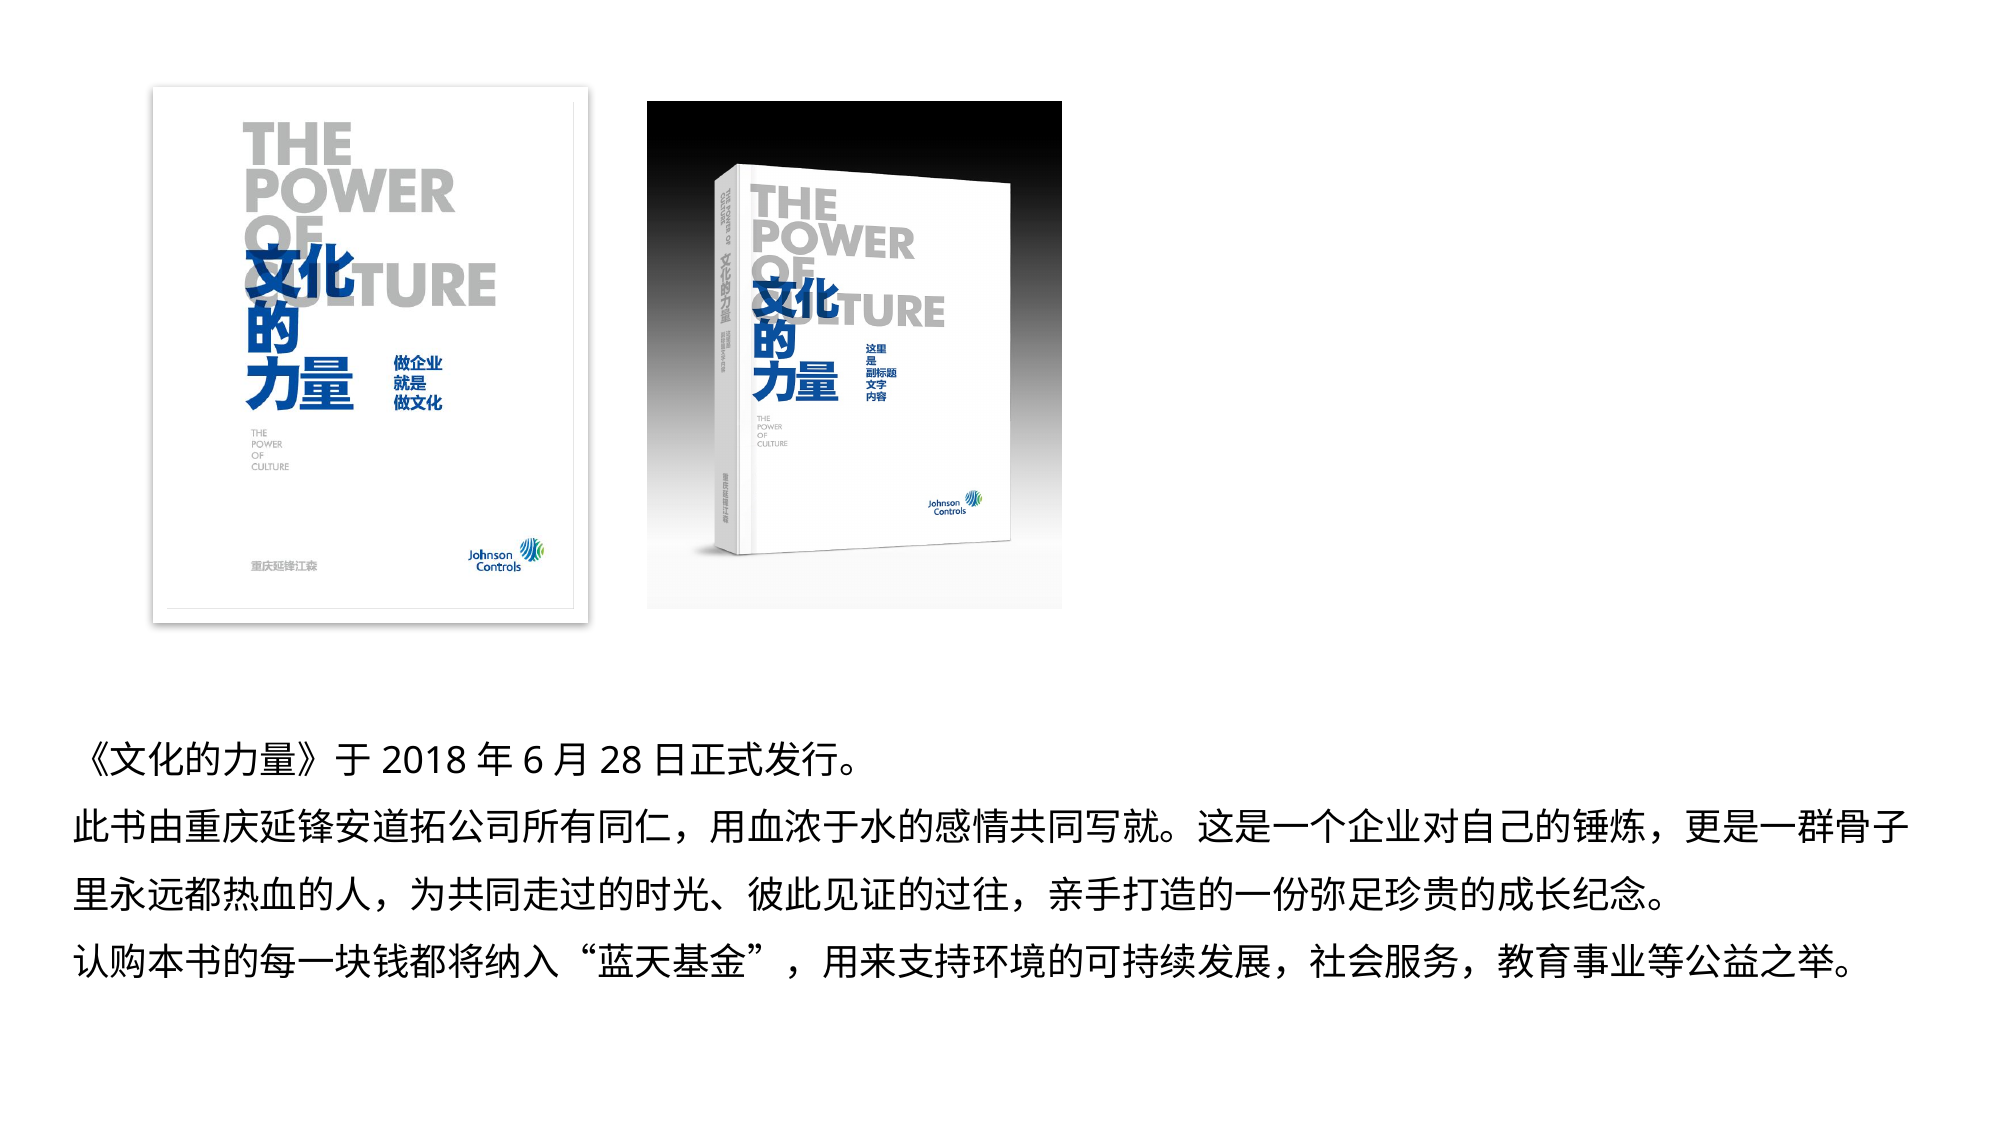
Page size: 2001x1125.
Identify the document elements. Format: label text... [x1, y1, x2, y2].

picture [167, 101, 574, 609]
text_box 《文化的力量》于2018年6月28日正式发行。 此书由重庆延锋安道拓公司所有同仁，用血浓于水的感情共同写就。这是一个企业对自己的锤炼，更是一群骨子里永远都热血的人，为共同走过的时光、彼此见证的过往，亲手打造的一份弥足珍贵的成长纪念。 认购本书的每一块钱都将纳入“蓝天基金”，用来支持环境的可持续发展，社会服务，教育事业等公益之举。 [57, 705, 1943, 991]
picture [647, 101, 1062, 609]
